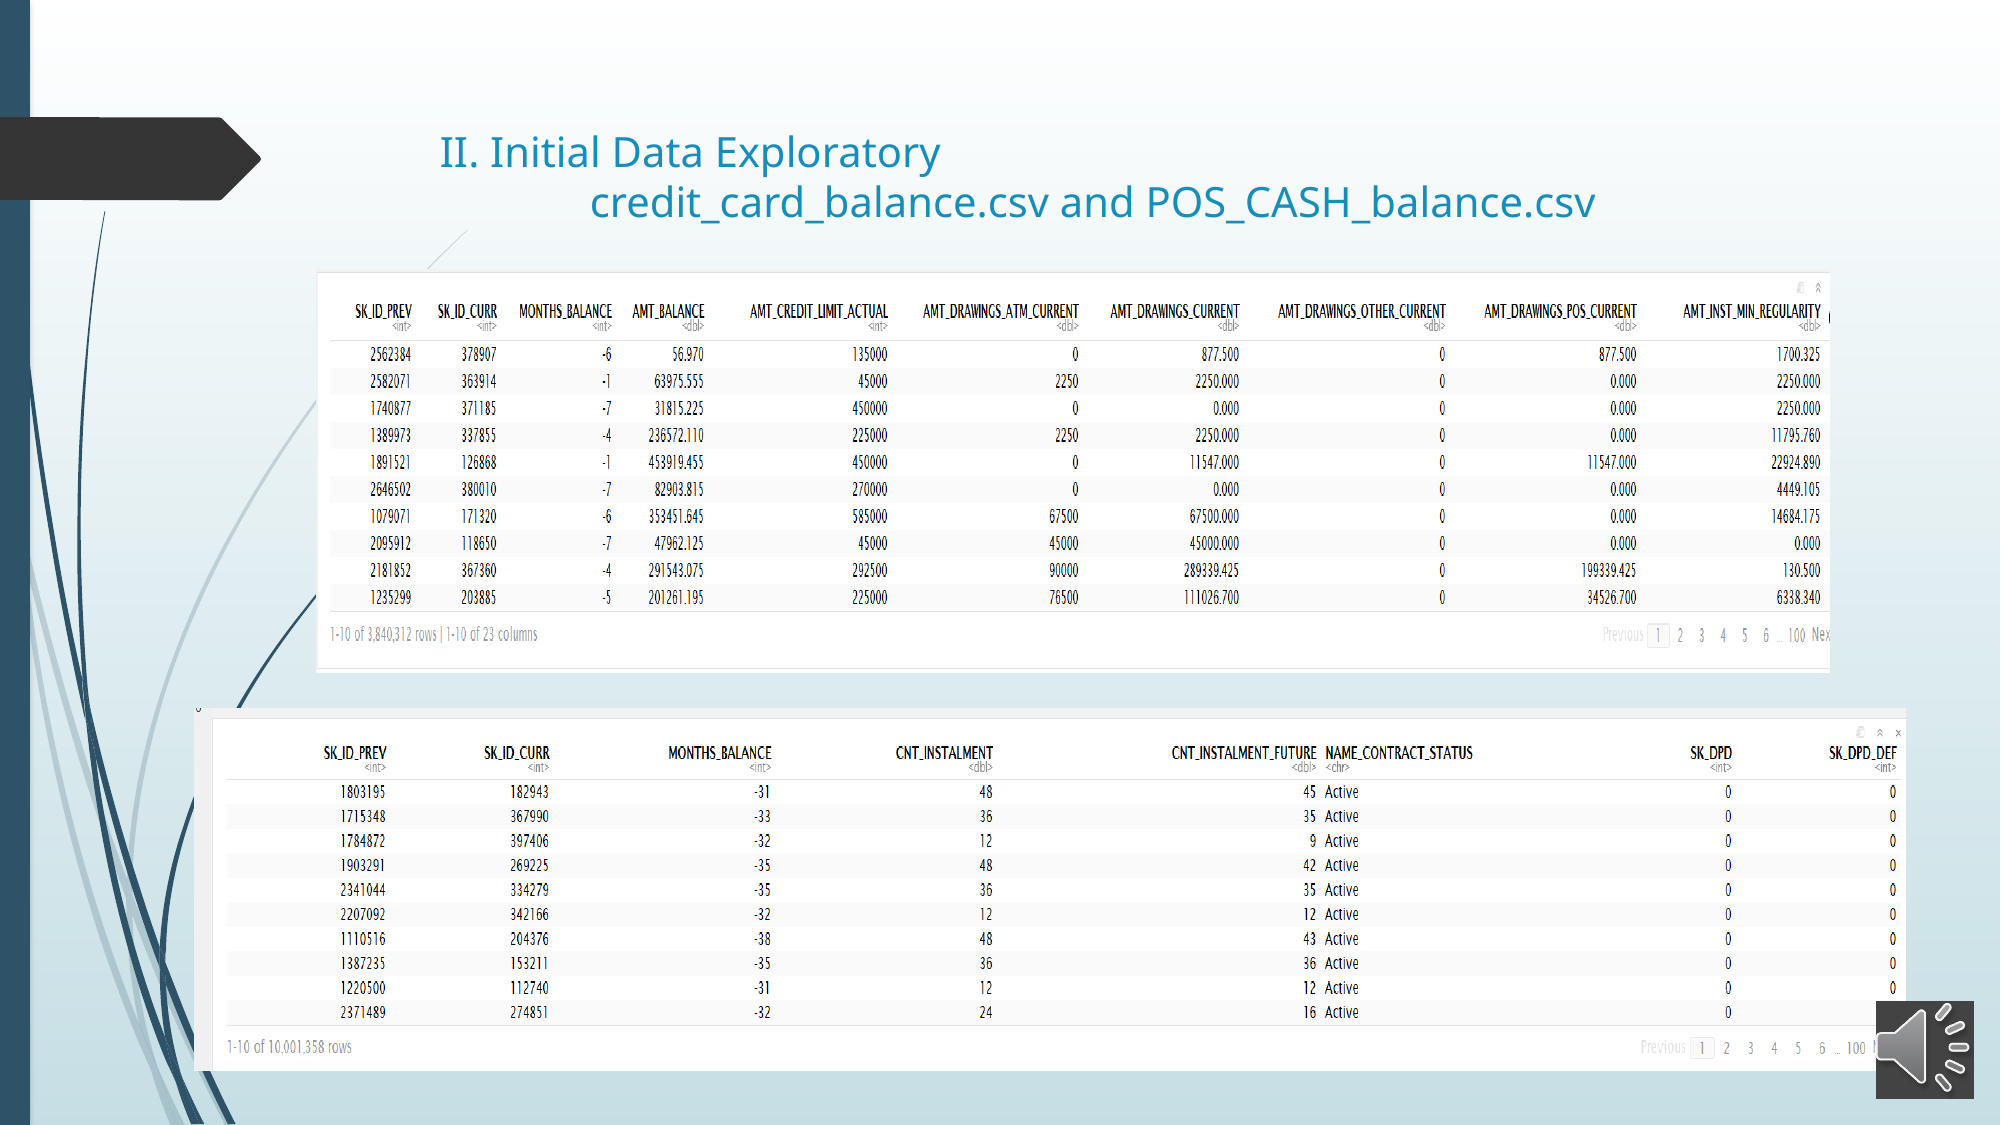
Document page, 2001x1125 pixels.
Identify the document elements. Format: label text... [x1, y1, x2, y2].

picture [315, 268, 1830, 674]
title II. Initial Data Exploratory credit_card_balance.csv and POS_CASH_balance.csv [424, 73, 1779, 234]
picture [194, 708, 1976, 1101]
